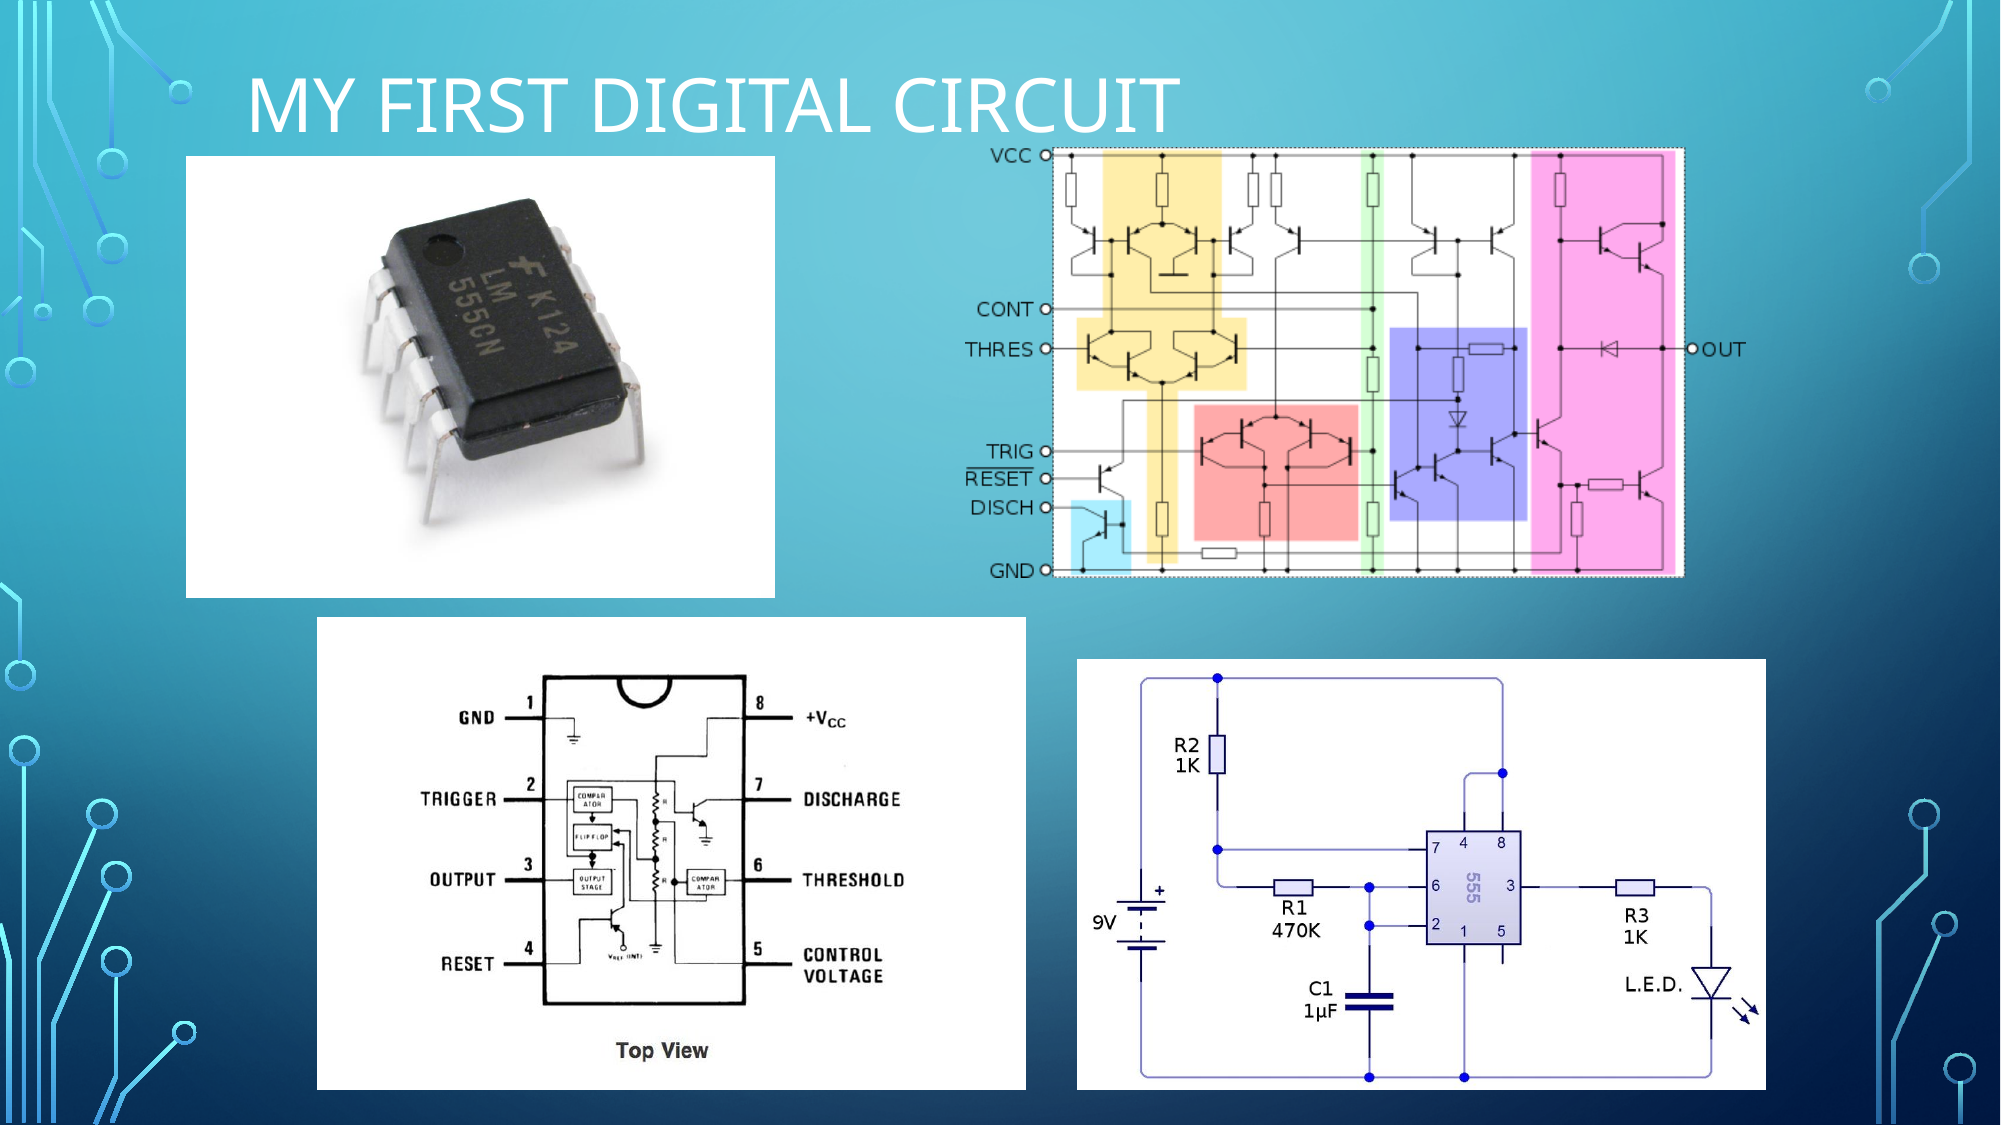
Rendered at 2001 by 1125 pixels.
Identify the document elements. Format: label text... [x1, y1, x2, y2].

picture [1077, 659, 1766, 1090]
picture [316, 617, 1026, 1091]
title My first digital circuit [230, 53, 1770, 156]
picture [965, 147, 1746, 578]
picture [186, 155, 776, 598]
